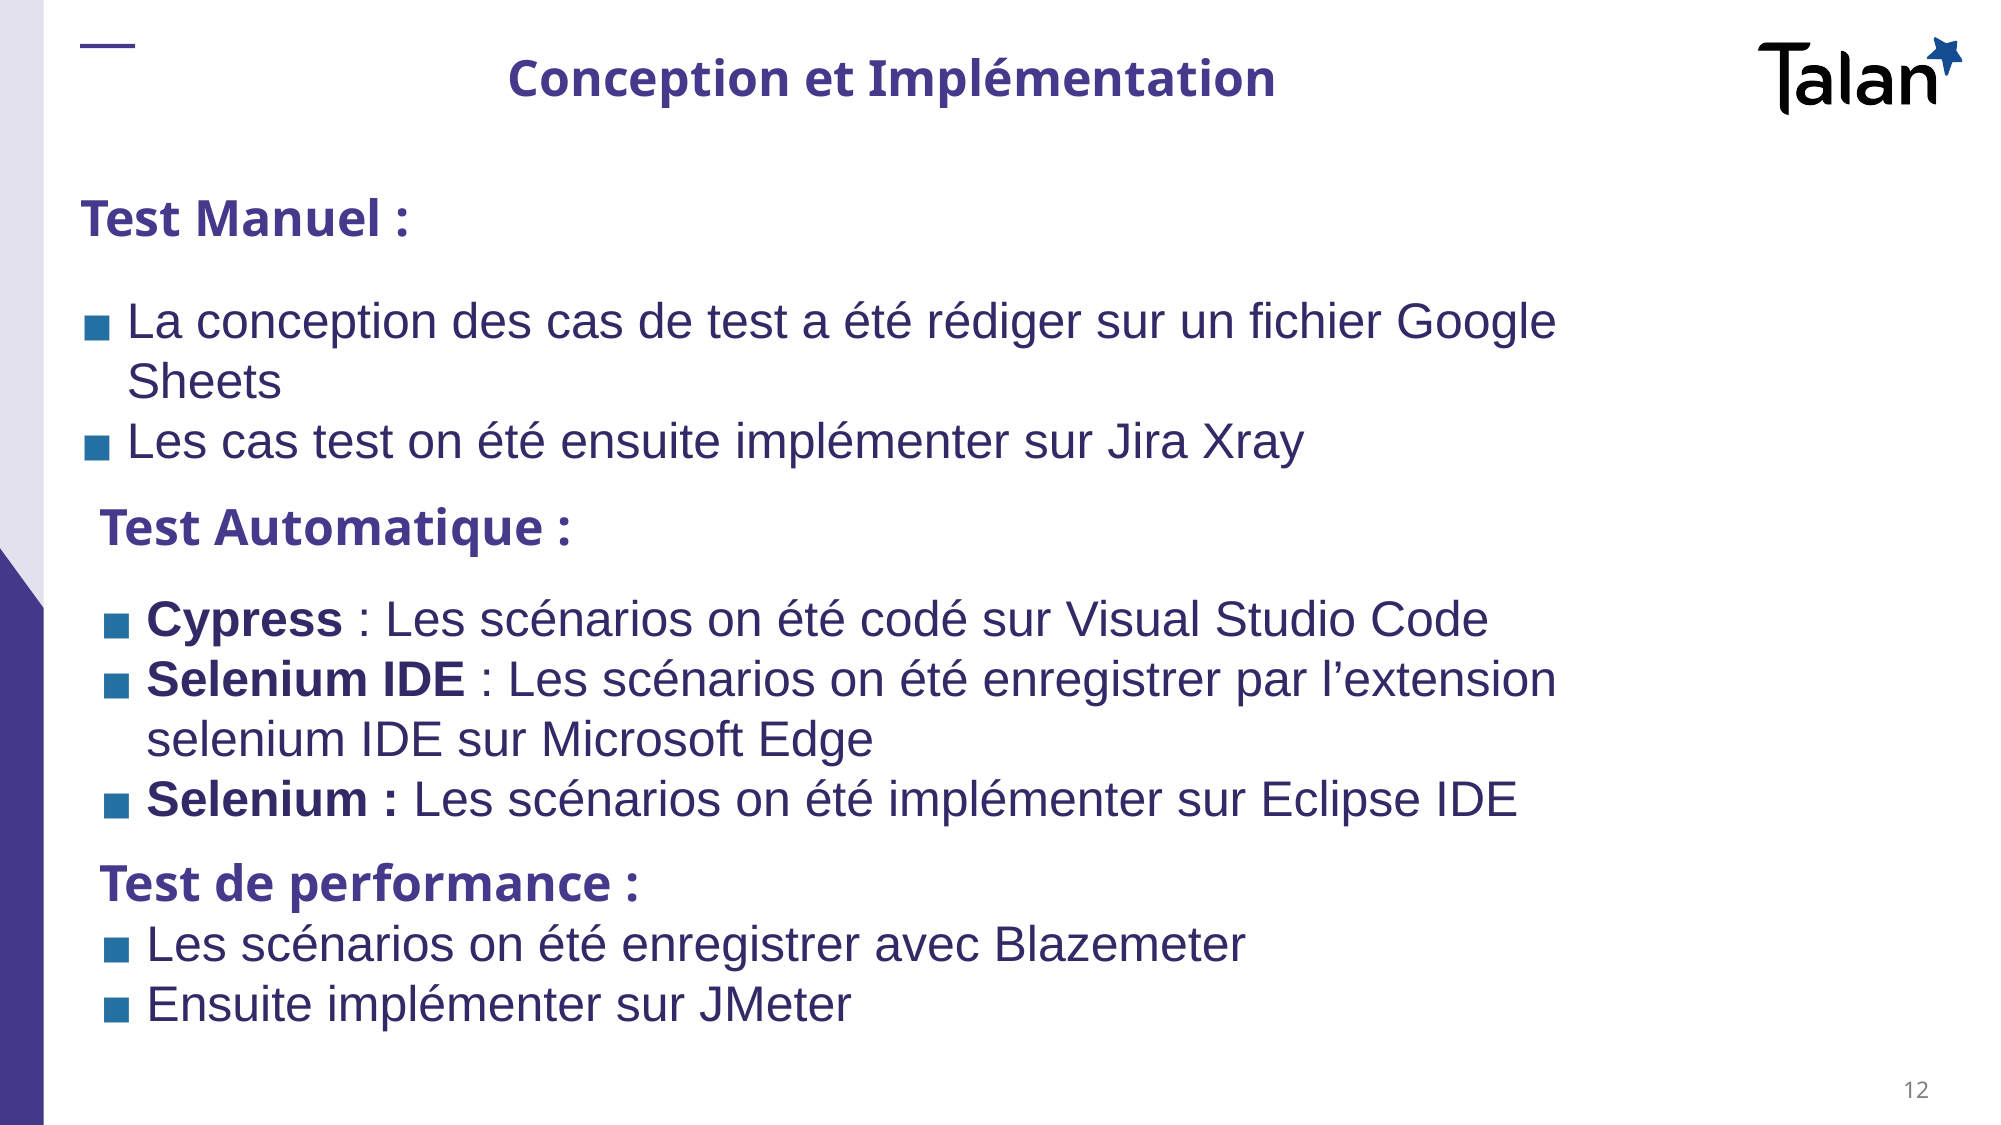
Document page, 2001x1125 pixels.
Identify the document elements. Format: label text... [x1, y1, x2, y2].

text_box Test Manuel : [65, 171, 1679, 263]
text_box La conception des cas de test a été rédiger sur un fichier Google Sheets Les cas test on été ensuite implémenter sur Jira Xray [65, 273, 1679, 528]
picture [1758, 99, 1963, 115]
text_box Test Automatique : [84, 480, 1699, 571]
text_box Cypress : Les scénarios on été codé sur Visual Studio Code Selenium IDE : Les scénarios on été enregistrer par l’extension selenium IDE sur Microsoft Edge Selenium : Les scénarios on été implémenter sur Eclipse IDE [84, 571, 1699, 836]
title Conception et Implémentation [492, 31, 2000, 99]
text_box Test de performance : Les scénarios on été enregistrer avec Blazemeter Ensuite implémenter sur JMeter [84, 836, 1699, 1111]
